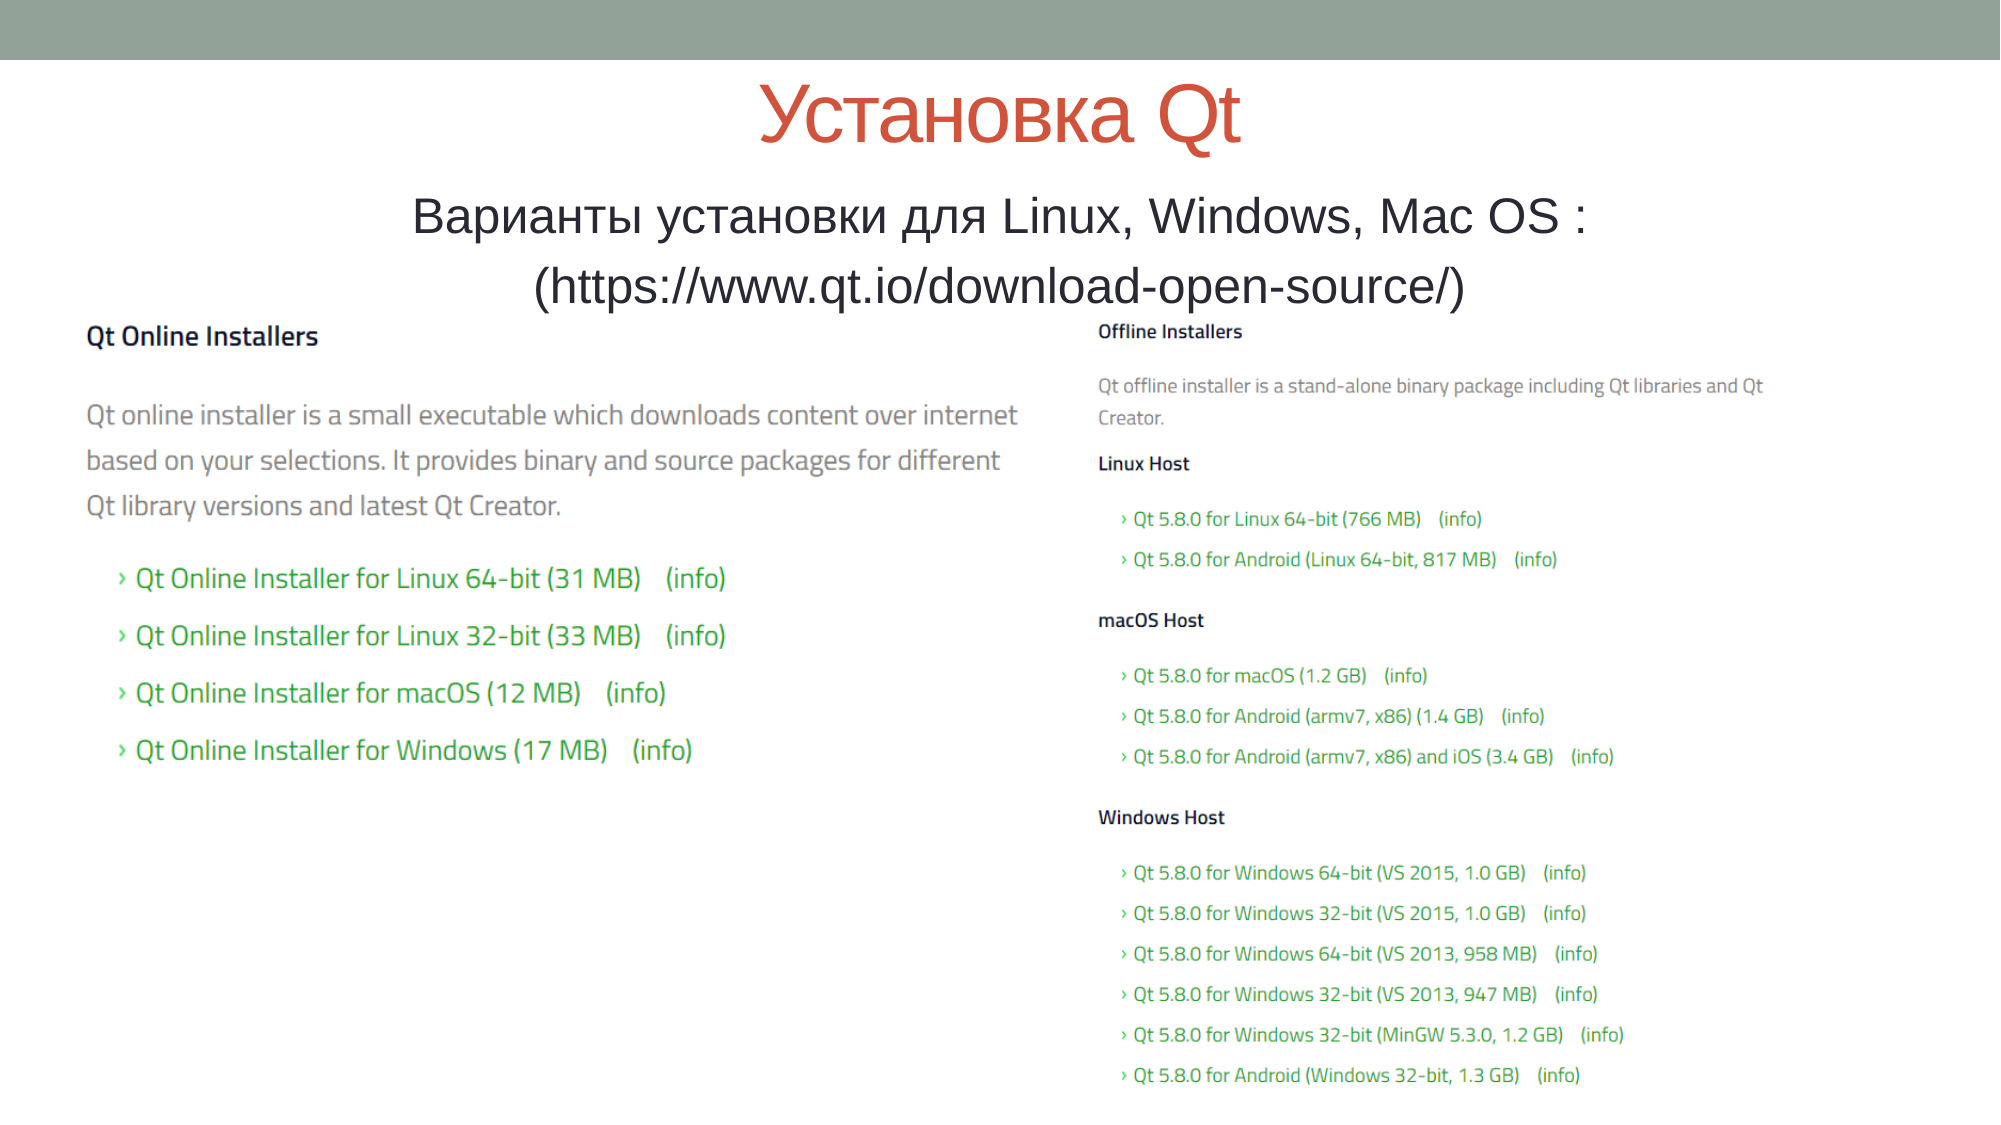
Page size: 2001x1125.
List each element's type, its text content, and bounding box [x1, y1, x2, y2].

picture [1088, 317, 1782, 1098]
title Установка Qt [137, 0, 1863, 176]
picture [50, 317, 1055, 804]
list Варианты установки для Linux, Windows, Mac OS : (https://www.qt.io/download-open-source/) [137, 176, 1863, 890]
